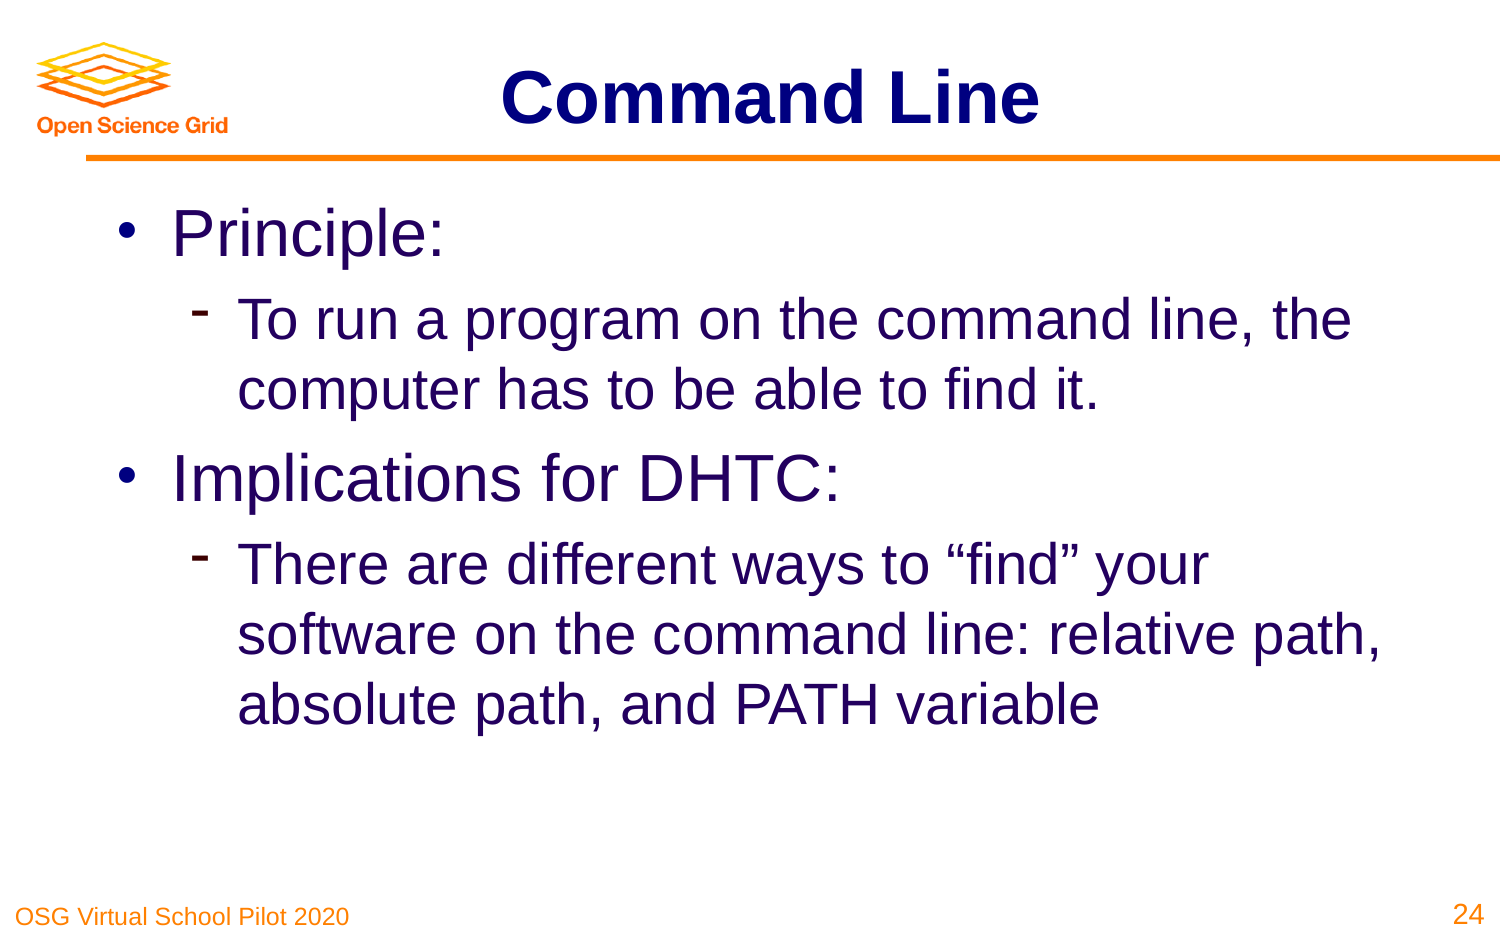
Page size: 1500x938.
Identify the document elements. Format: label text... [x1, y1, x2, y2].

picture [17, 23, 201, 151]
title Command Line [201, 15, 1342, 172]
list Principle: To run a program on the command line, the computer has to be able to find it. Implications for DHTC: There are different ways to “find” your software on the command line: relative path, absolute path, and PATH variable [100, 182, 1434, 823]
slide_number 24 [1430, 874, 1500, 938]
